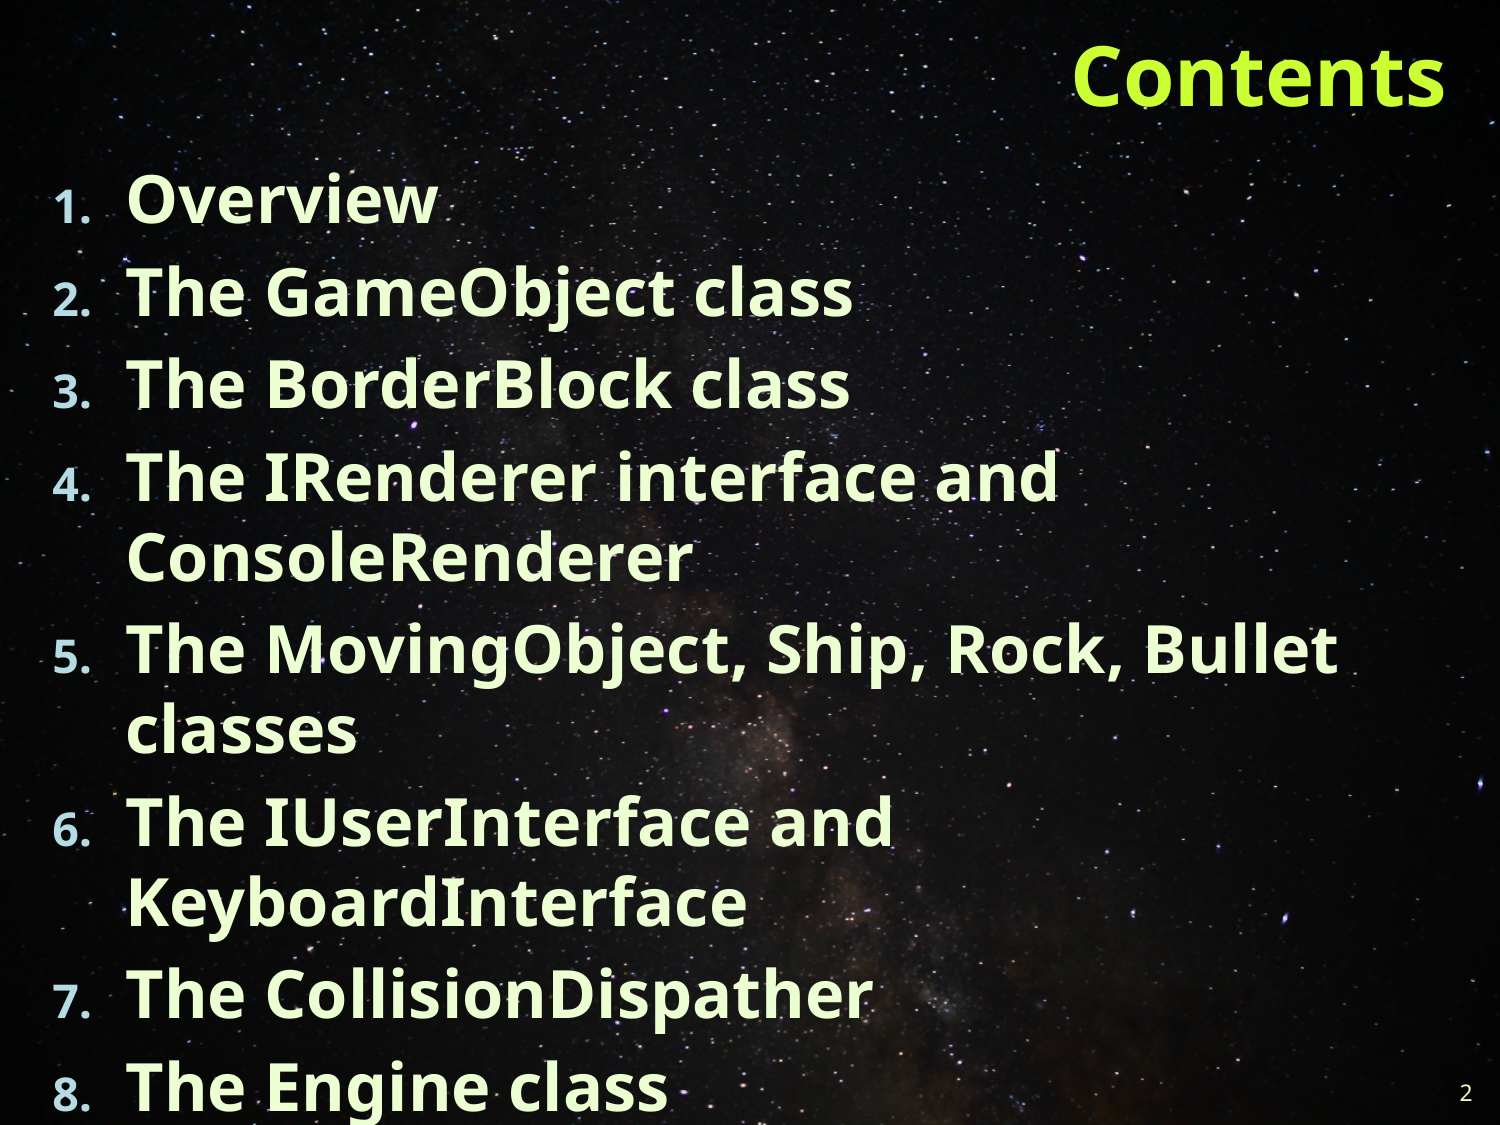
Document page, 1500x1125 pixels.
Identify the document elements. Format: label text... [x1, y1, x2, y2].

title Contents [300, 12, 1463, 149]
slide_number 2 [1412, 1074, 1488, 1113]
list Overview The GameObject class The BorderBlock class The IRenderer interface and ConsoleRenderer The MovingObject, Ship, Rock, Bullet classes The IUserInterface and KeyboardInterface The CollisionDispather The Engine class [37, 149, 1463, 1100]
picture [0, 0, 1500, 1125]
